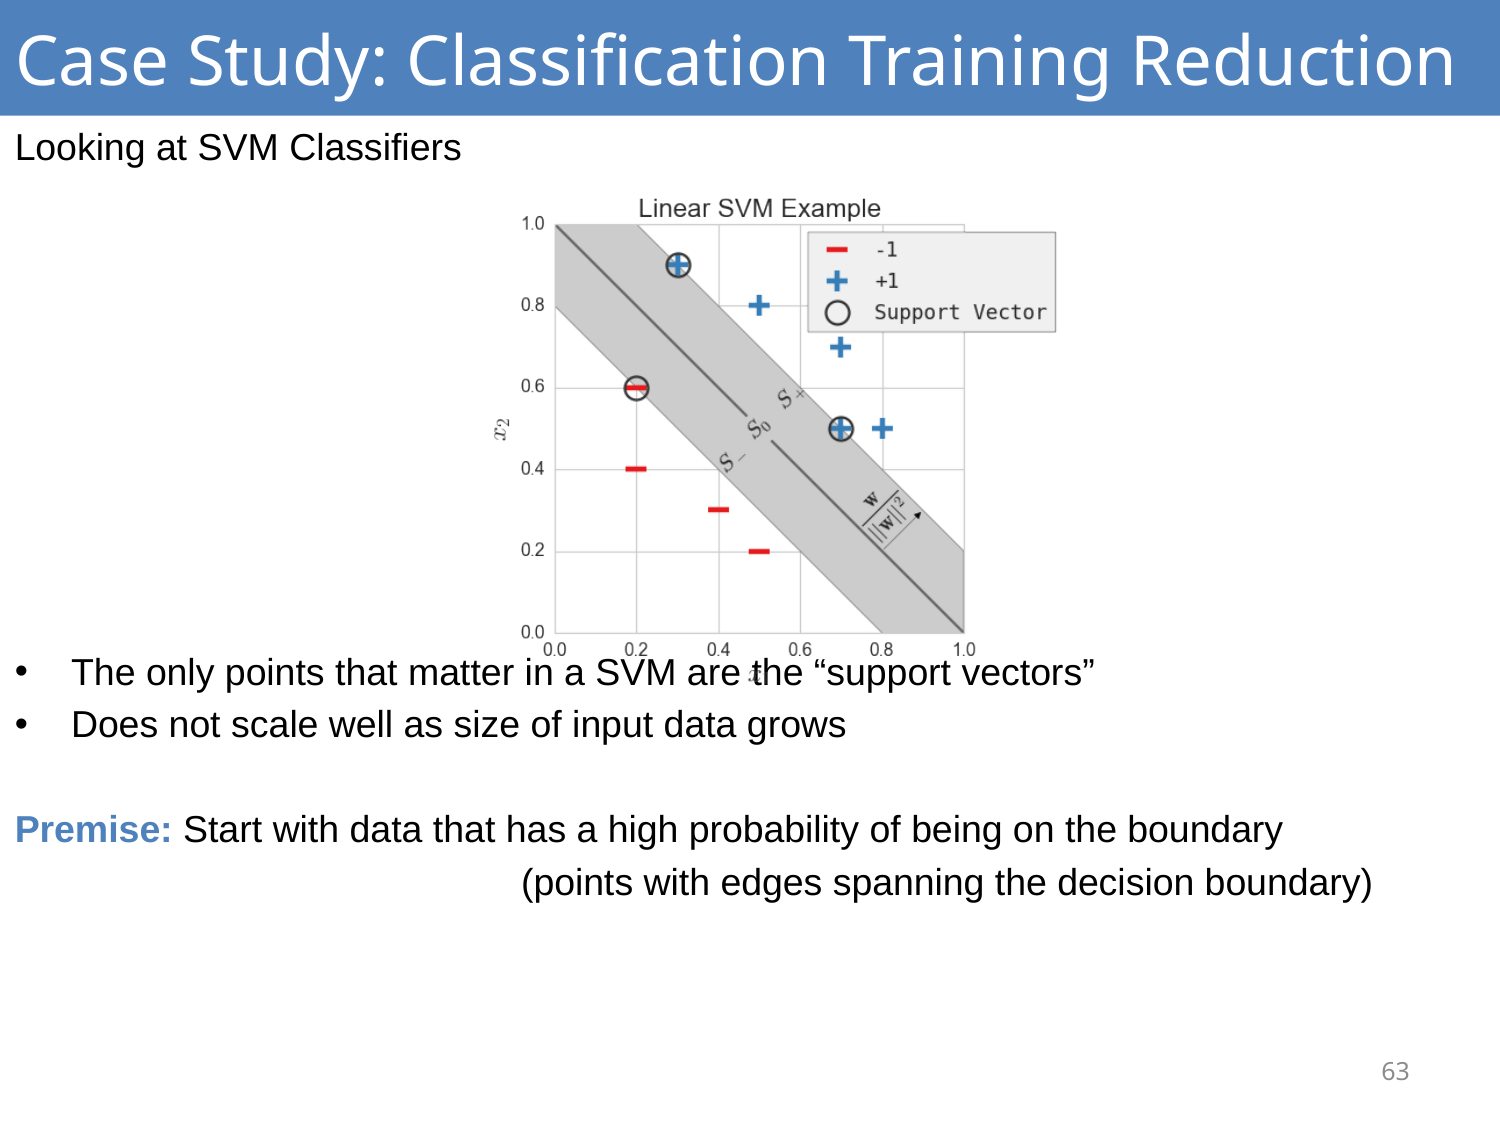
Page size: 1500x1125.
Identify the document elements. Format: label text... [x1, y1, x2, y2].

slide_number 63 [1074, 1042, 1425, 1103]
title Case Study: Classification Training Reduction [0, 0, 1500, 115]
picture [378, 172, 1122, 684]
text_box Looking at SVM Classifiers The only points that matter in a SVM are the “support vectors” Does not scale well as size of input data grows Premise: Start with data that has a high probability of being on the boundary (points with edges spanning the decision boundary) [0, 115, 1500, 911]
